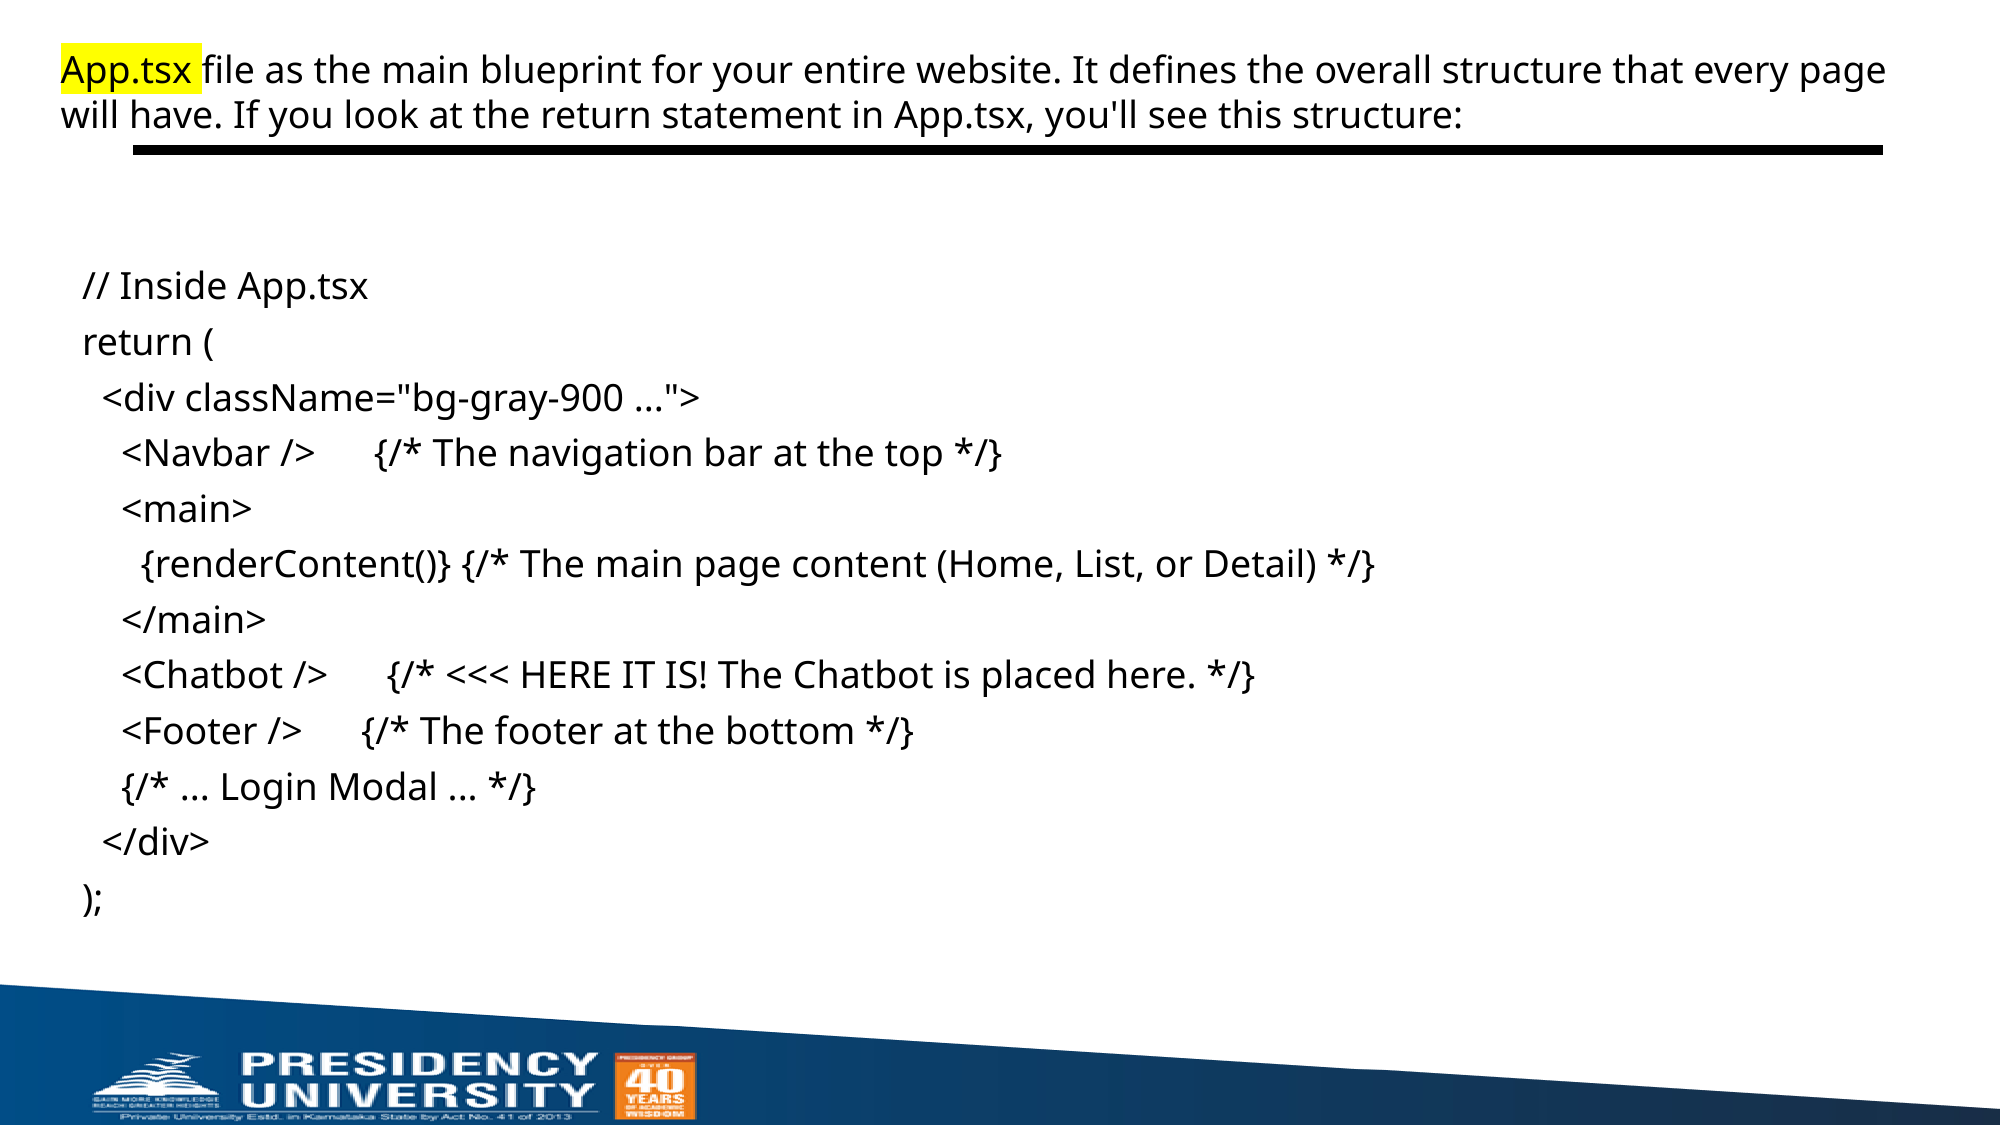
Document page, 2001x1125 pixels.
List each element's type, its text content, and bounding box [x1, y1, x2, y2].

title App.tsx file as the main blueprint for your entire website. It defines the overall structure that every page will have. If you look at the return statement in App.tsx, you'll see this structure: [45, 7, 1931, 175]
picture [0, 982, 2000, 1125]
list // Inside App.tsx return ( <div className="bg-gray-900 ..."> <Navbar /> {/* The navigation bar at the top */} <main> {renderContent()} {/* The main page content (Home, List, or Detail) */} </main> <Chatbot /> {/* <<< HERE IT IS! The Chatbot is placed here. */} <Footer /> {/* The footer at the bottom */} {/* ... Login Modal ... */} </div> ); [59, 254, 1886, 930]
